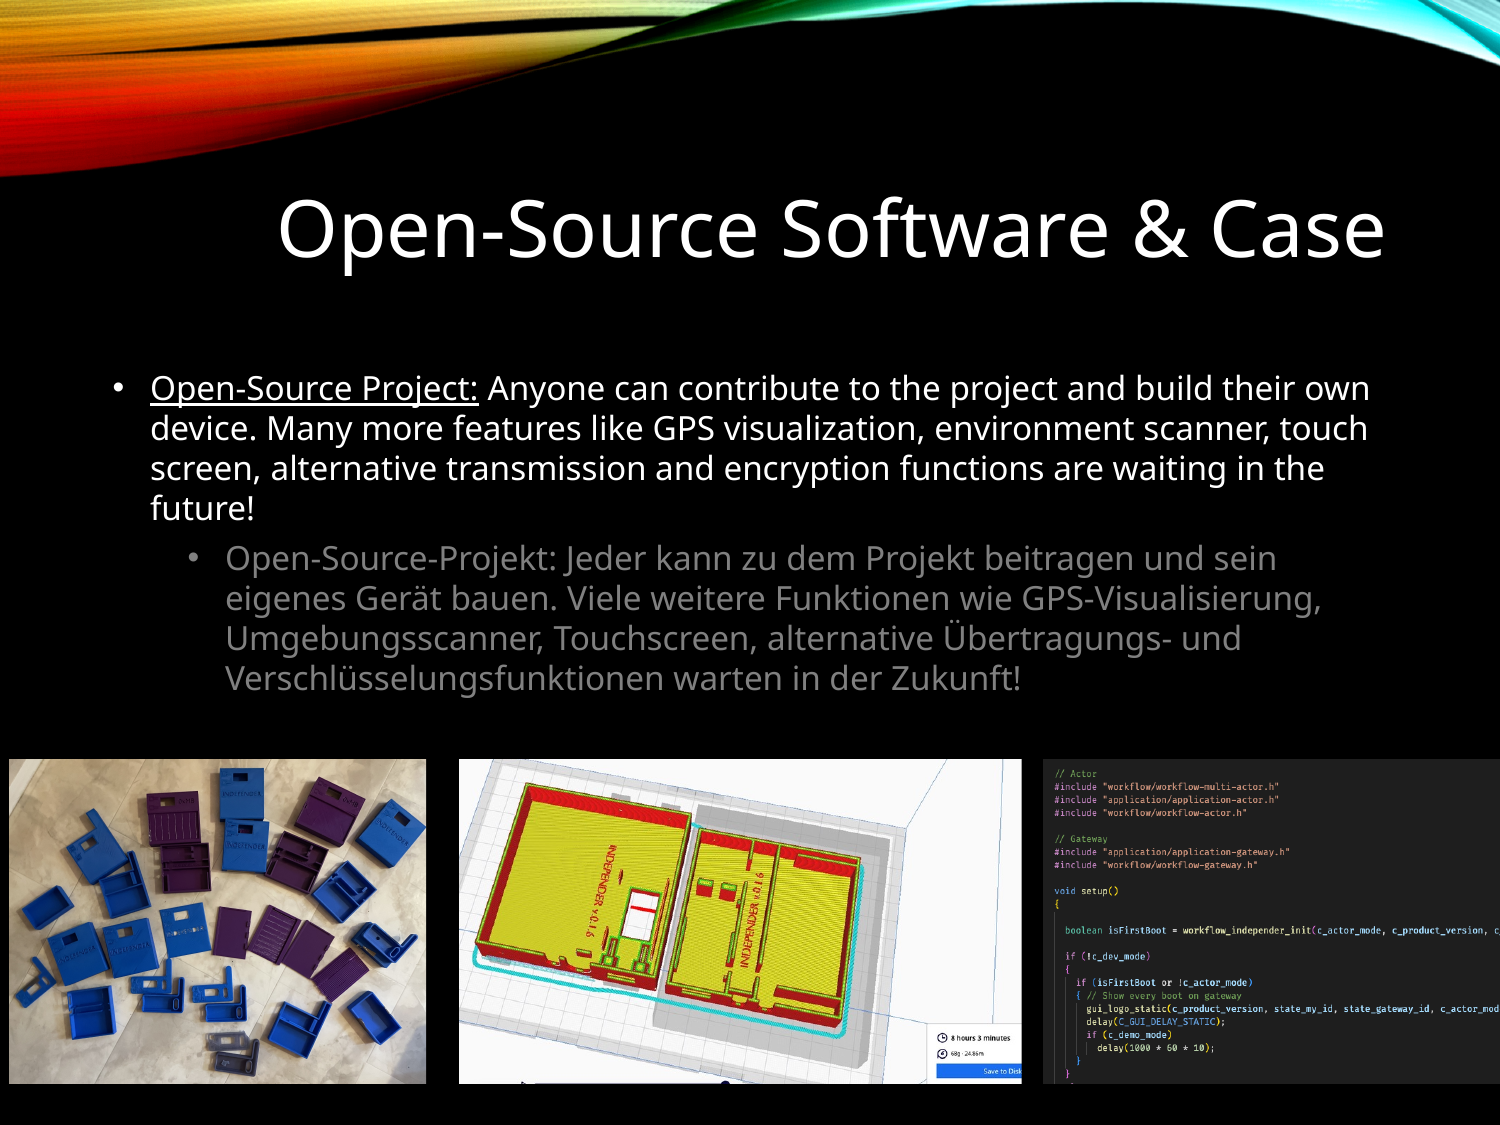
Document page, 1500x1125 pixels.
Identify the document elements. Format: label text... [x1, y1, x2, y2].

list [8, 759, 427, 1085]
title Open-Source Software & Case [127, 125, 1403, 338]
picture [458, 759, 1022, 1085]
text_box Open-Source Project: Anyone can contribute to the project and build their own device. Many more features like GPS visualization, environment scanner, touch screen, alternative transmission and encryption functions are waiting in the future! Open-Source-Projekt: Jeder kann zu dem Projekt beitragen und sein eigenes Gerät bauen. Viele weitere Funktionen wie GPS-Visualisierung, Umgebungsscanner, Touchscreen, alternative Übertragungs- und Verschlüsselungsfunktionen warten in der Zukunft! [97, 360, 1403, 709]
picture [1043, 759, 1500, 1085]
picture [0, 0, 1500, 178]
